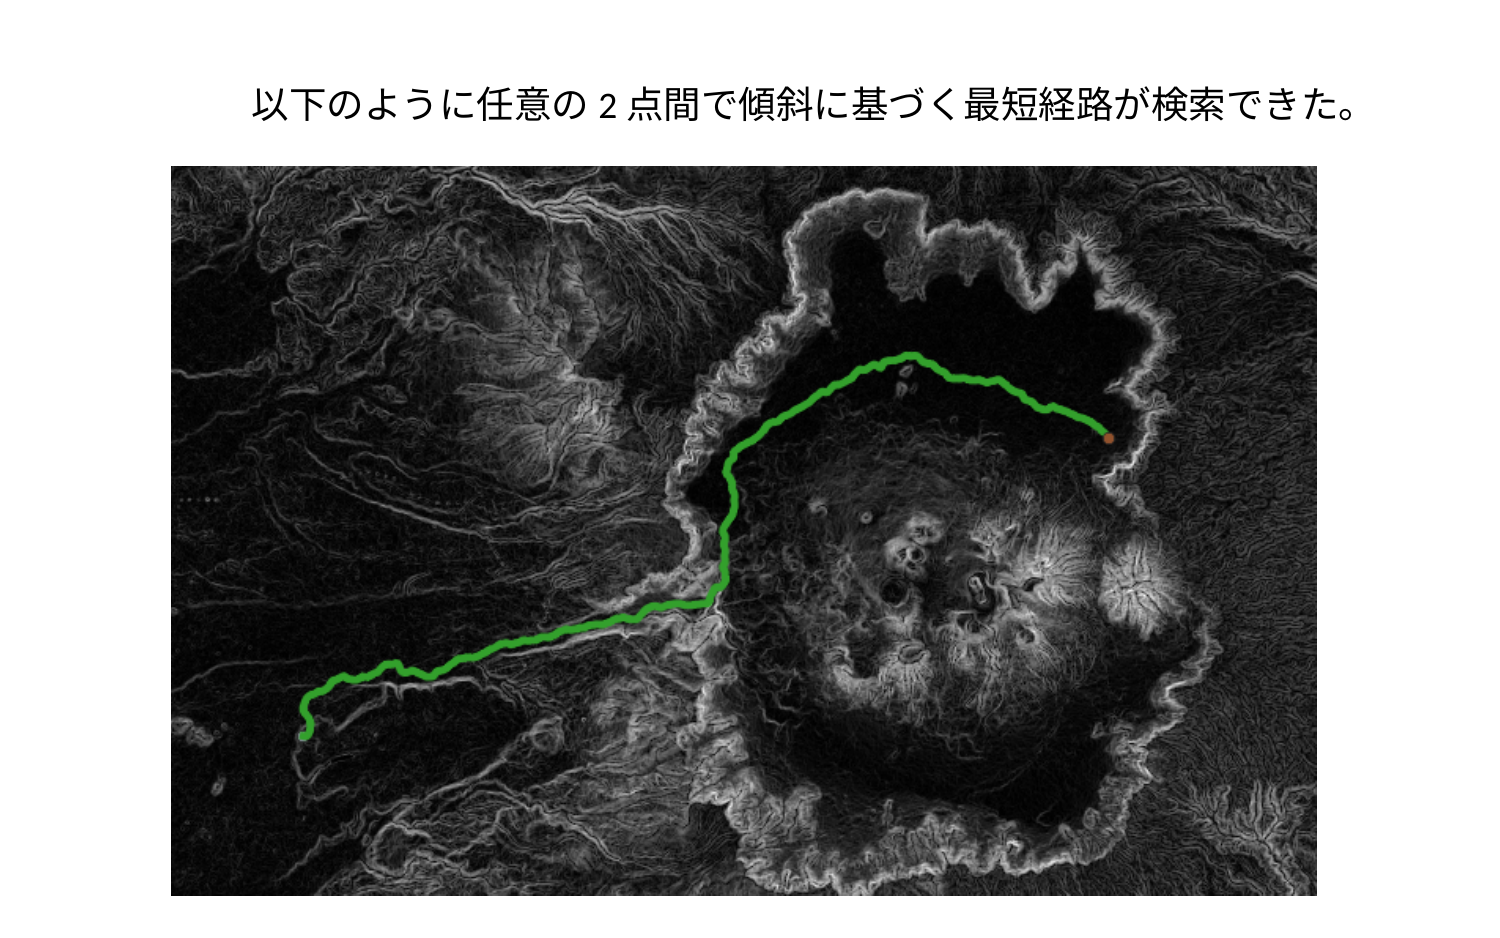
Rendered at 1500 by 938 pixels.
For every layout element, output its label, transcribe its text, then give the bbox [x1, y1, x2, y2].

text_box 以下のように任意の2点間で傾斜に基づく最短経路が検索できた。 [237, 73, 1392, 133]
picture [171, 166, 1317, 896]
